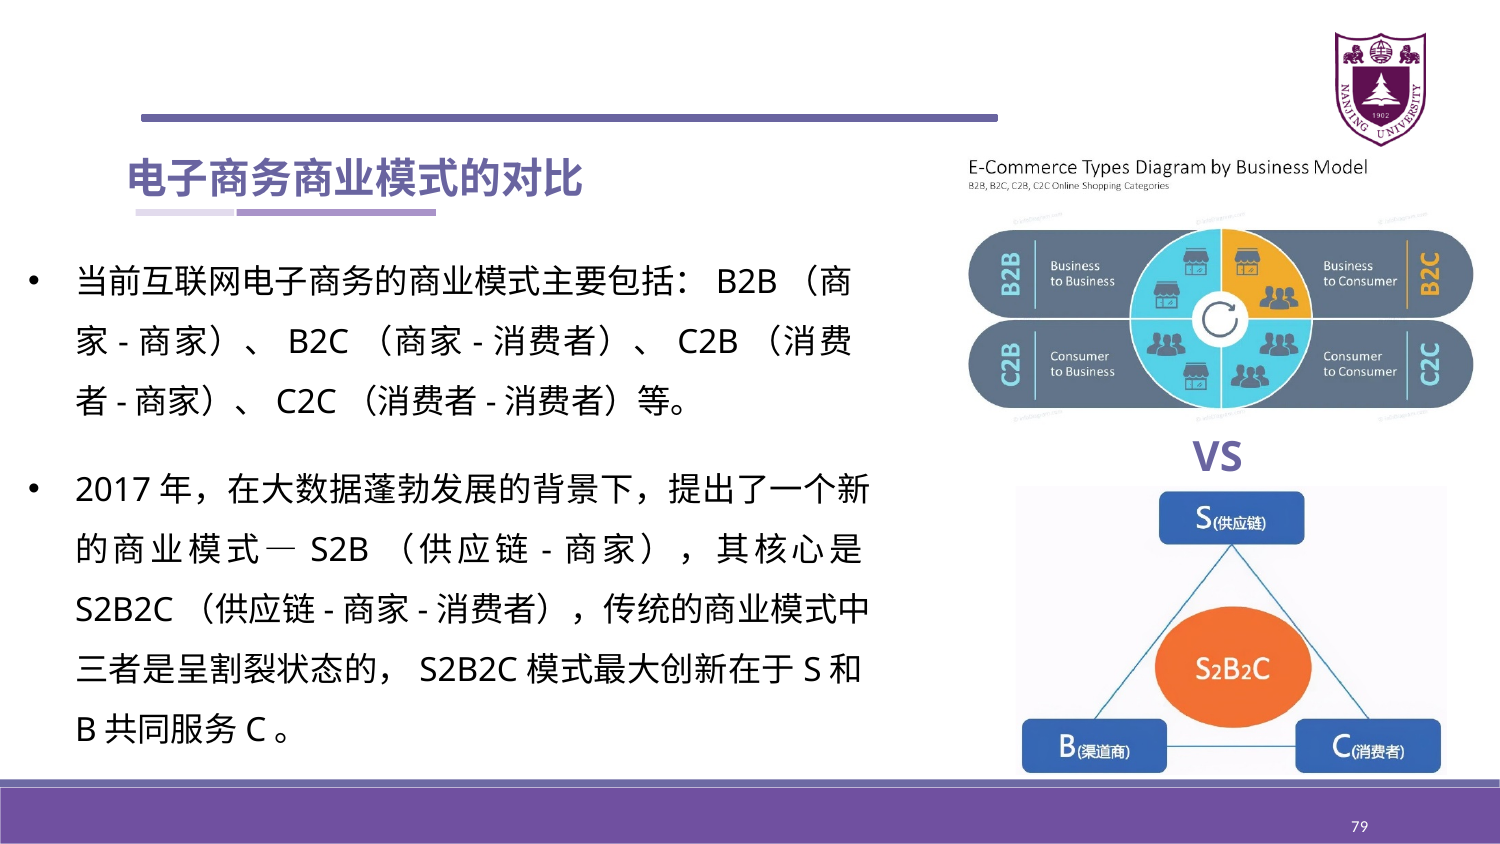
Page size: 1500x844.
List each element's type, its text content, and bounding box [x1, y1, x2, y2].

text_box VS [1181, 433, 1255, 483]
text_box [141, 114, 998, 122]
text_box 电子商务商业模式的对比 [113, 146, 596, 208]
text_box 2017年，在大数据蓬勃发展的背景下，提出了一个新的商业模式—S2B（供应链-商家），其核心是S2B2C（供应链-商家-消费者），传统的商业模式中三者是呈割裂状态的，S2B2C模式最大创新在于S和B共同服务C。 [13, 440, 886, 755]
text_box [134, 208, 235, 217]
text_box 当前互联网电子商务的商业模式主要包括：B2B（商家-商家）、B2C（商家-消费者）、C2B（消费者-商家）、C2C（消费者-消费者）等。 [13, 232, 868, 428]
text_box [235, 208, 437, 217]
slide_number 79 [1218, 803, 1380, 844]
picture [960, 149, 1476, 426]
picture [1334, 31, 1427, 147]
picture [1015, 486, 1448, 775]
